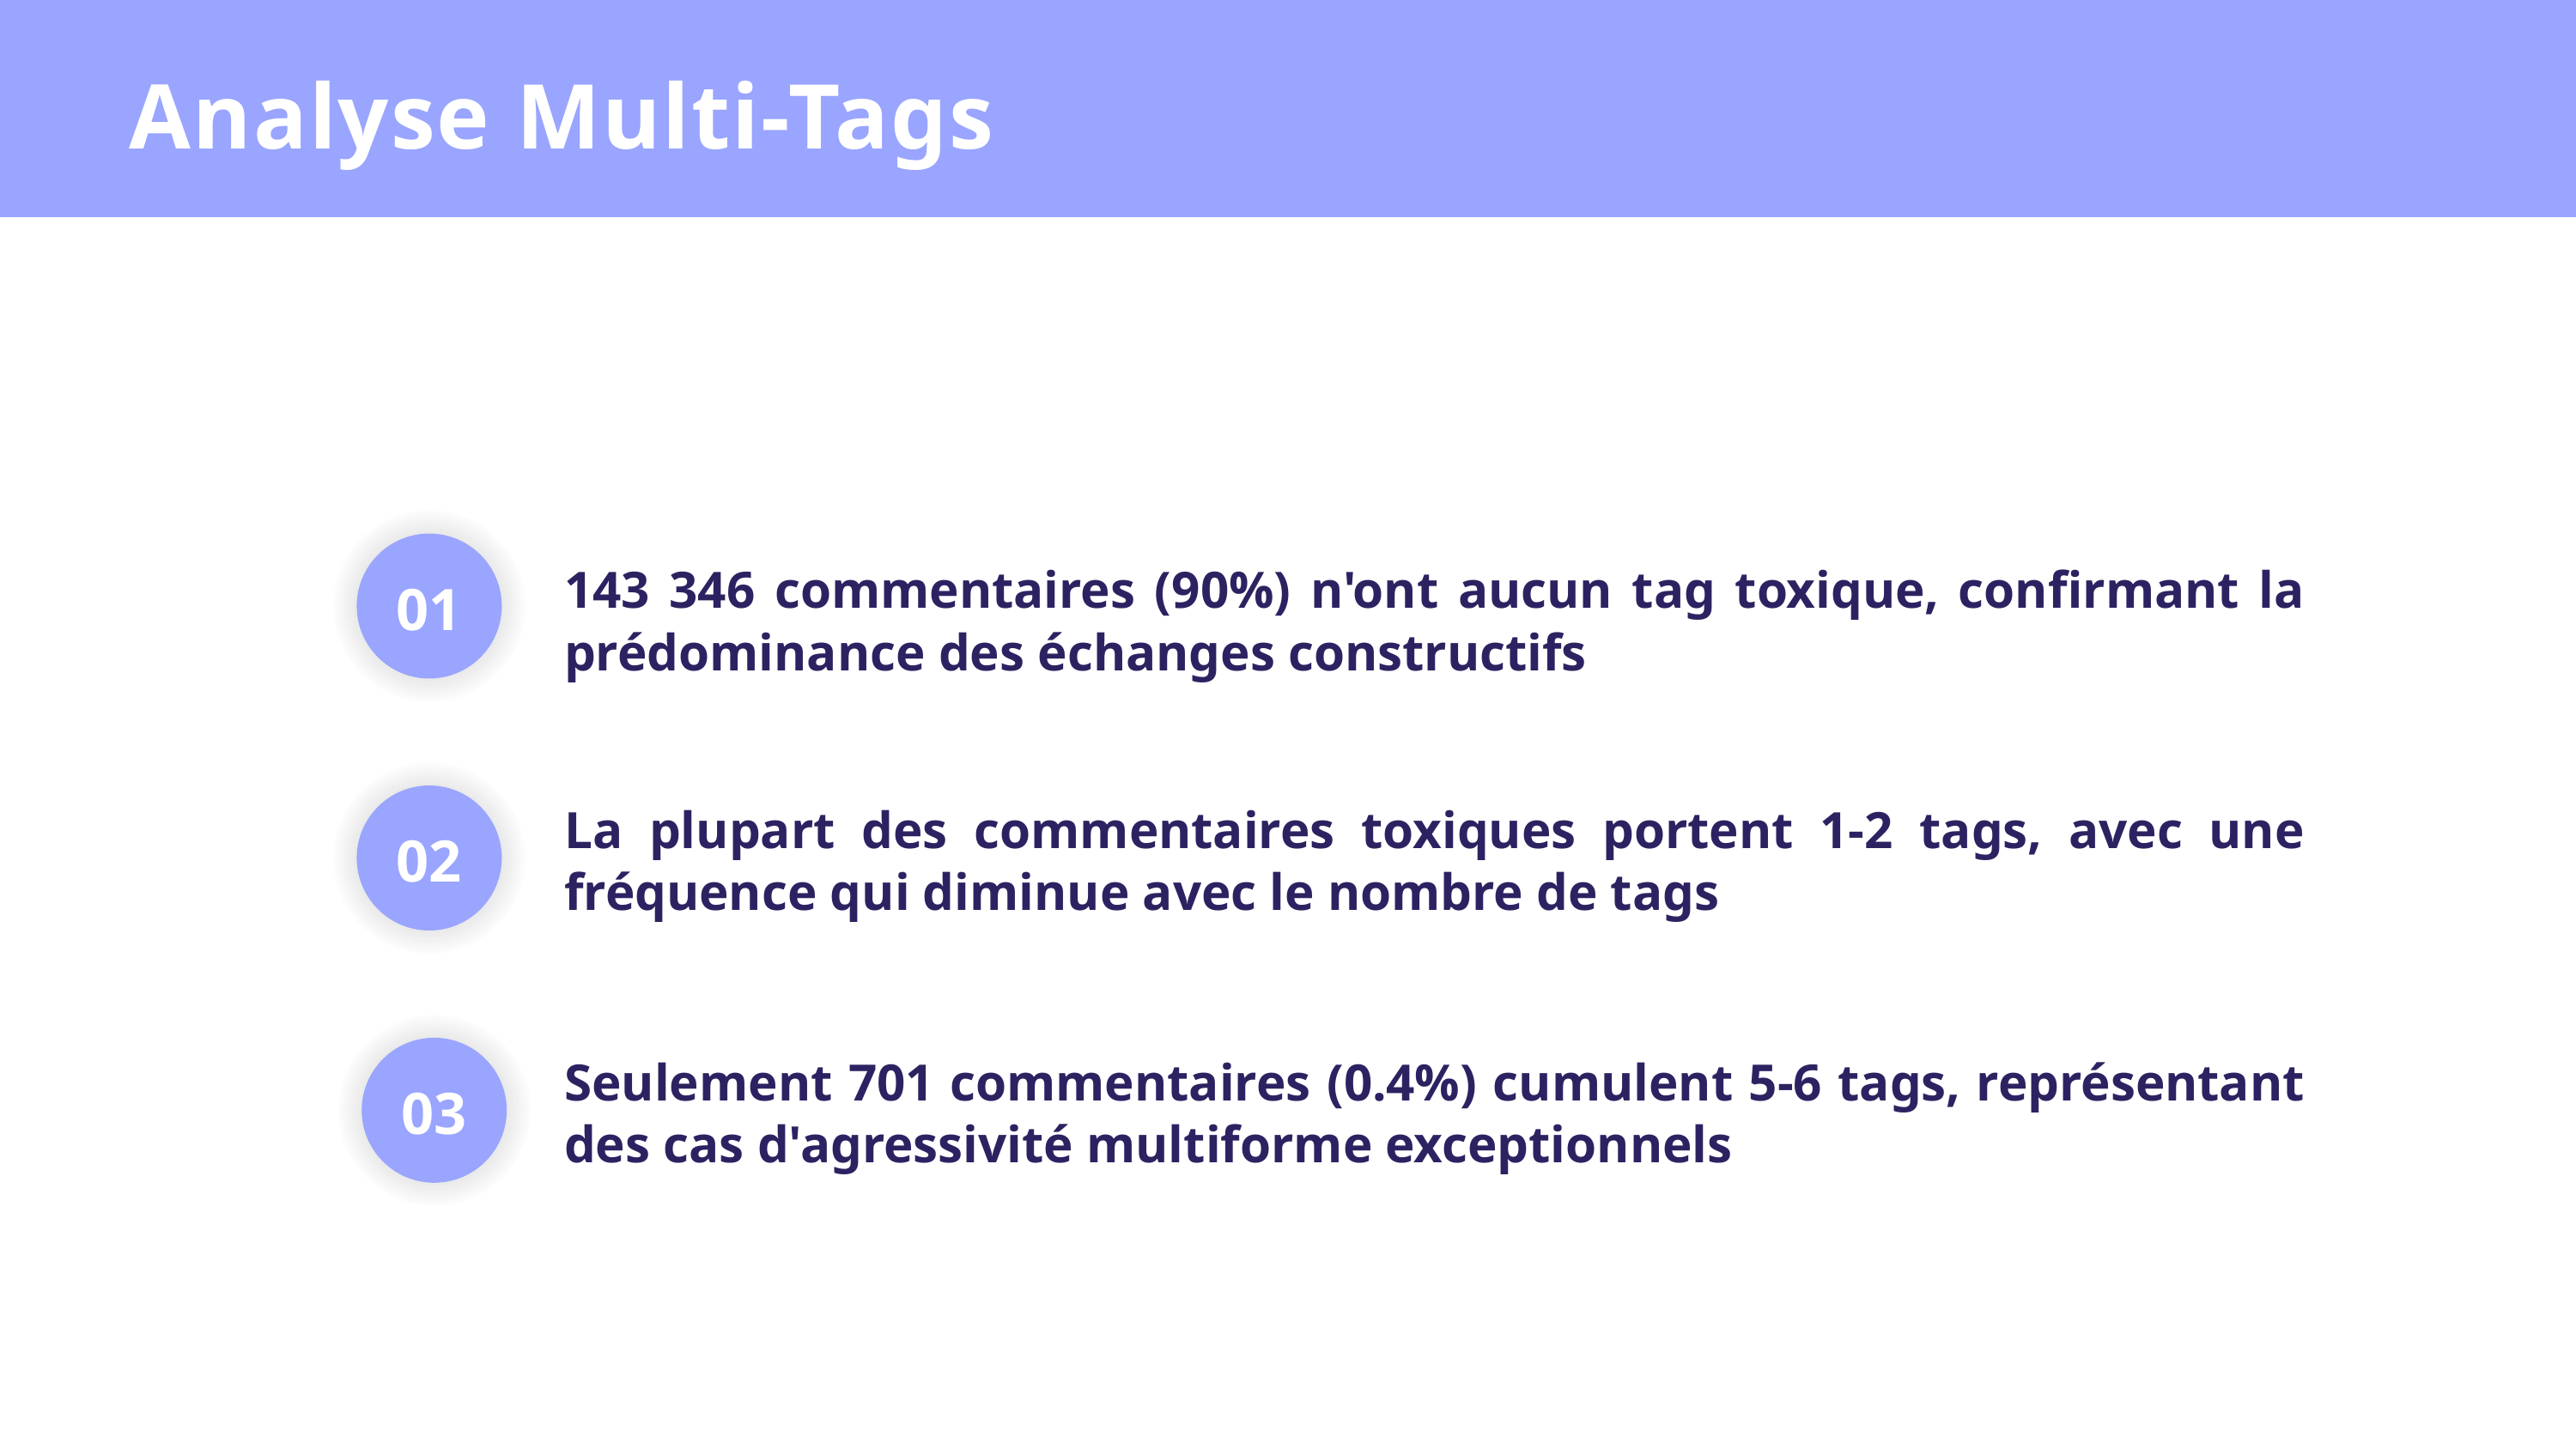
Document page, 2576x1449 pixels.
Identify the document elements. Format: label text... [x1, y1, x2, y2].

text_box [361, 1037, 507, 1184]
text_box La plupart des commentaires toxiques portent 1-2 tags, avec une fréquence qui diminue avec le nombre de tags [564, 796, 2306, 921]
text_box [0, 0, 2576, 218]
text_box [356, 785, 502, 931]
text_box [337, 1013, 532, 1208]
text_box [331, 508, 527, 704]
text_box 143 346 commentaires (90%) n'ont aucun tag toxique, confirmant la prédominance des échanges constructifs [564, 555, 2306, 681]
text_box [356, 533, 502, 679]
text_box [331, 761, 527, 955]
text_box Seulement 701 commentaires (0.4%) cumulent 5-6 tags, représentant des cas d'agressivité multiforme exceptionnels [564, 1048, 2306, 1173]
